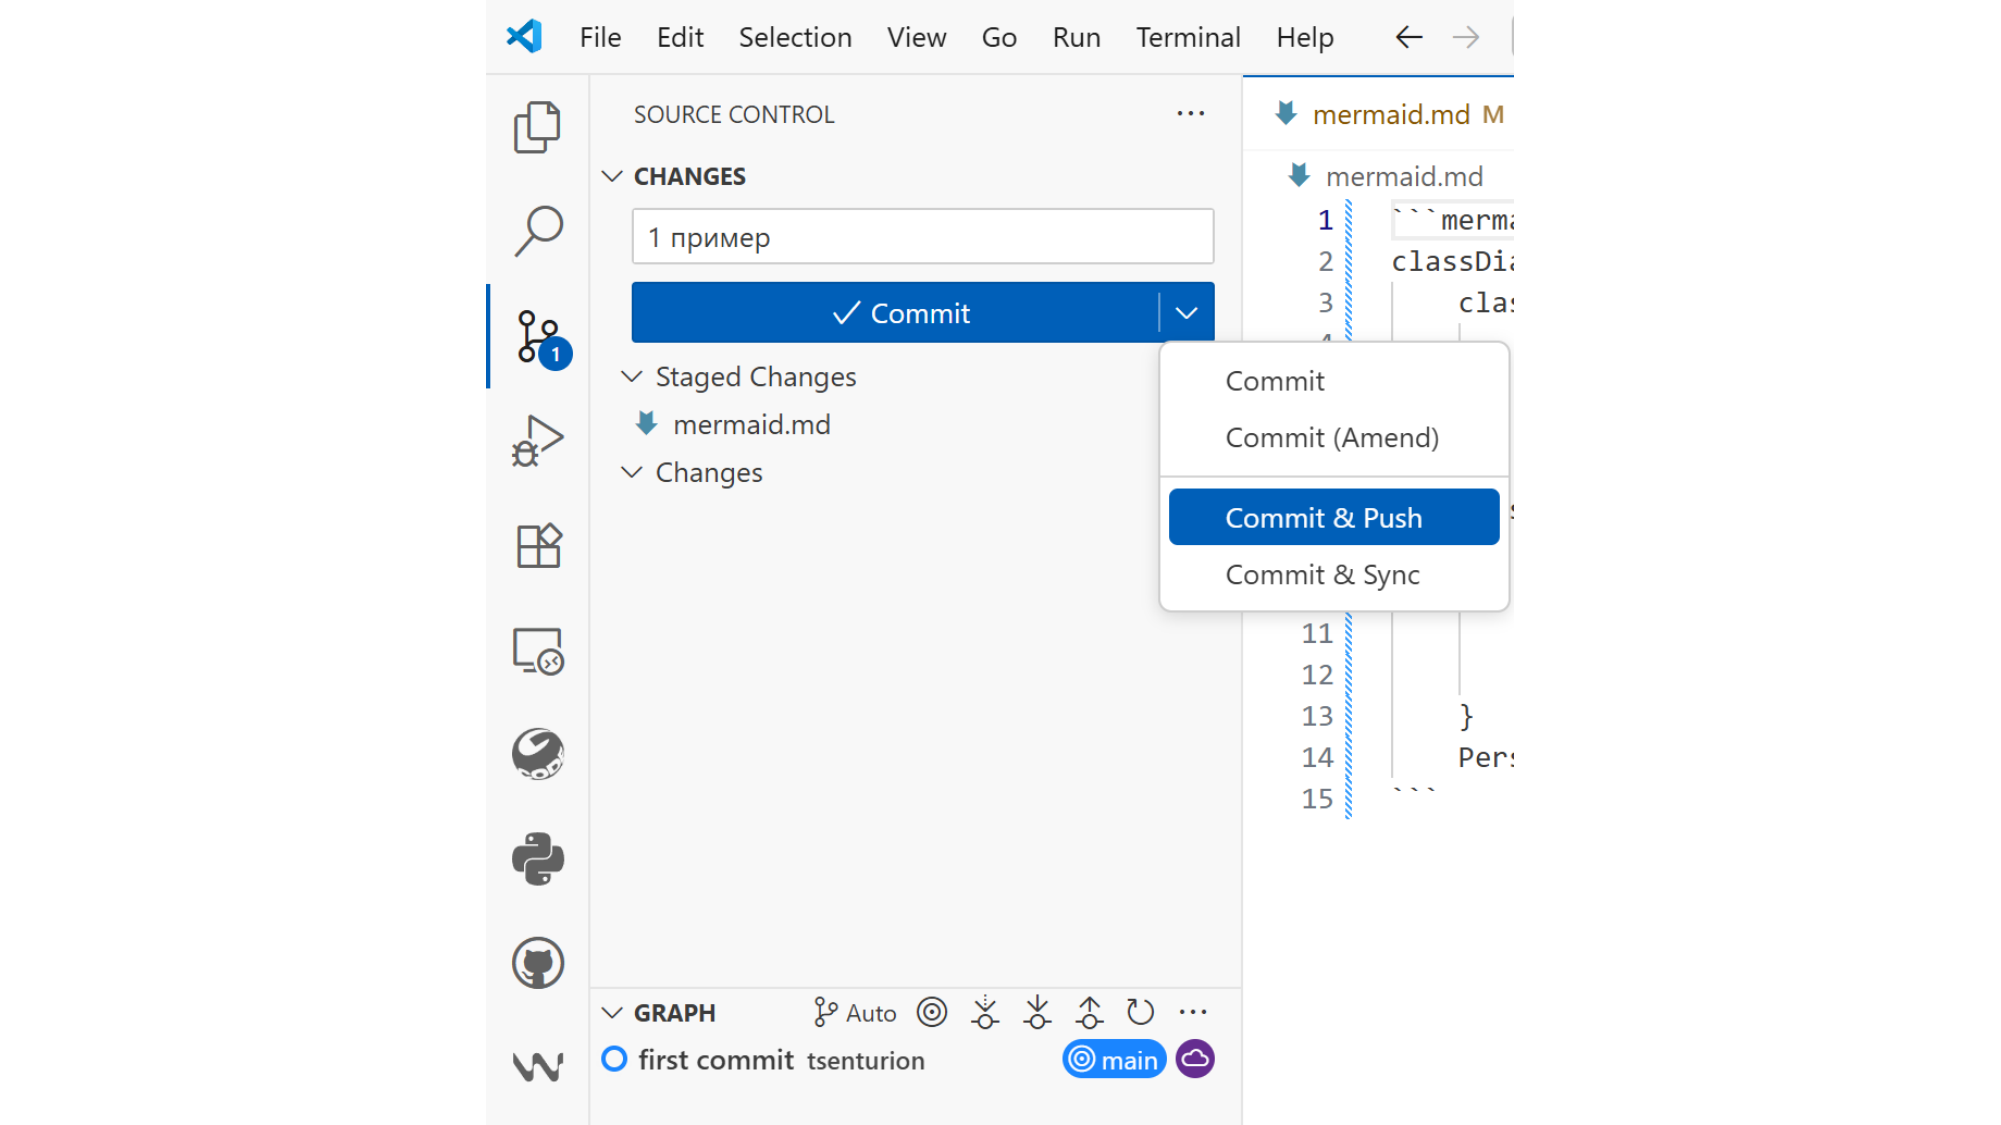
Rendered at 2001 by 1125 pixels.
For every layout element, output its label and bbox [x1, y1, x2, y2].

picture [485, 0, 1515, 1125]
